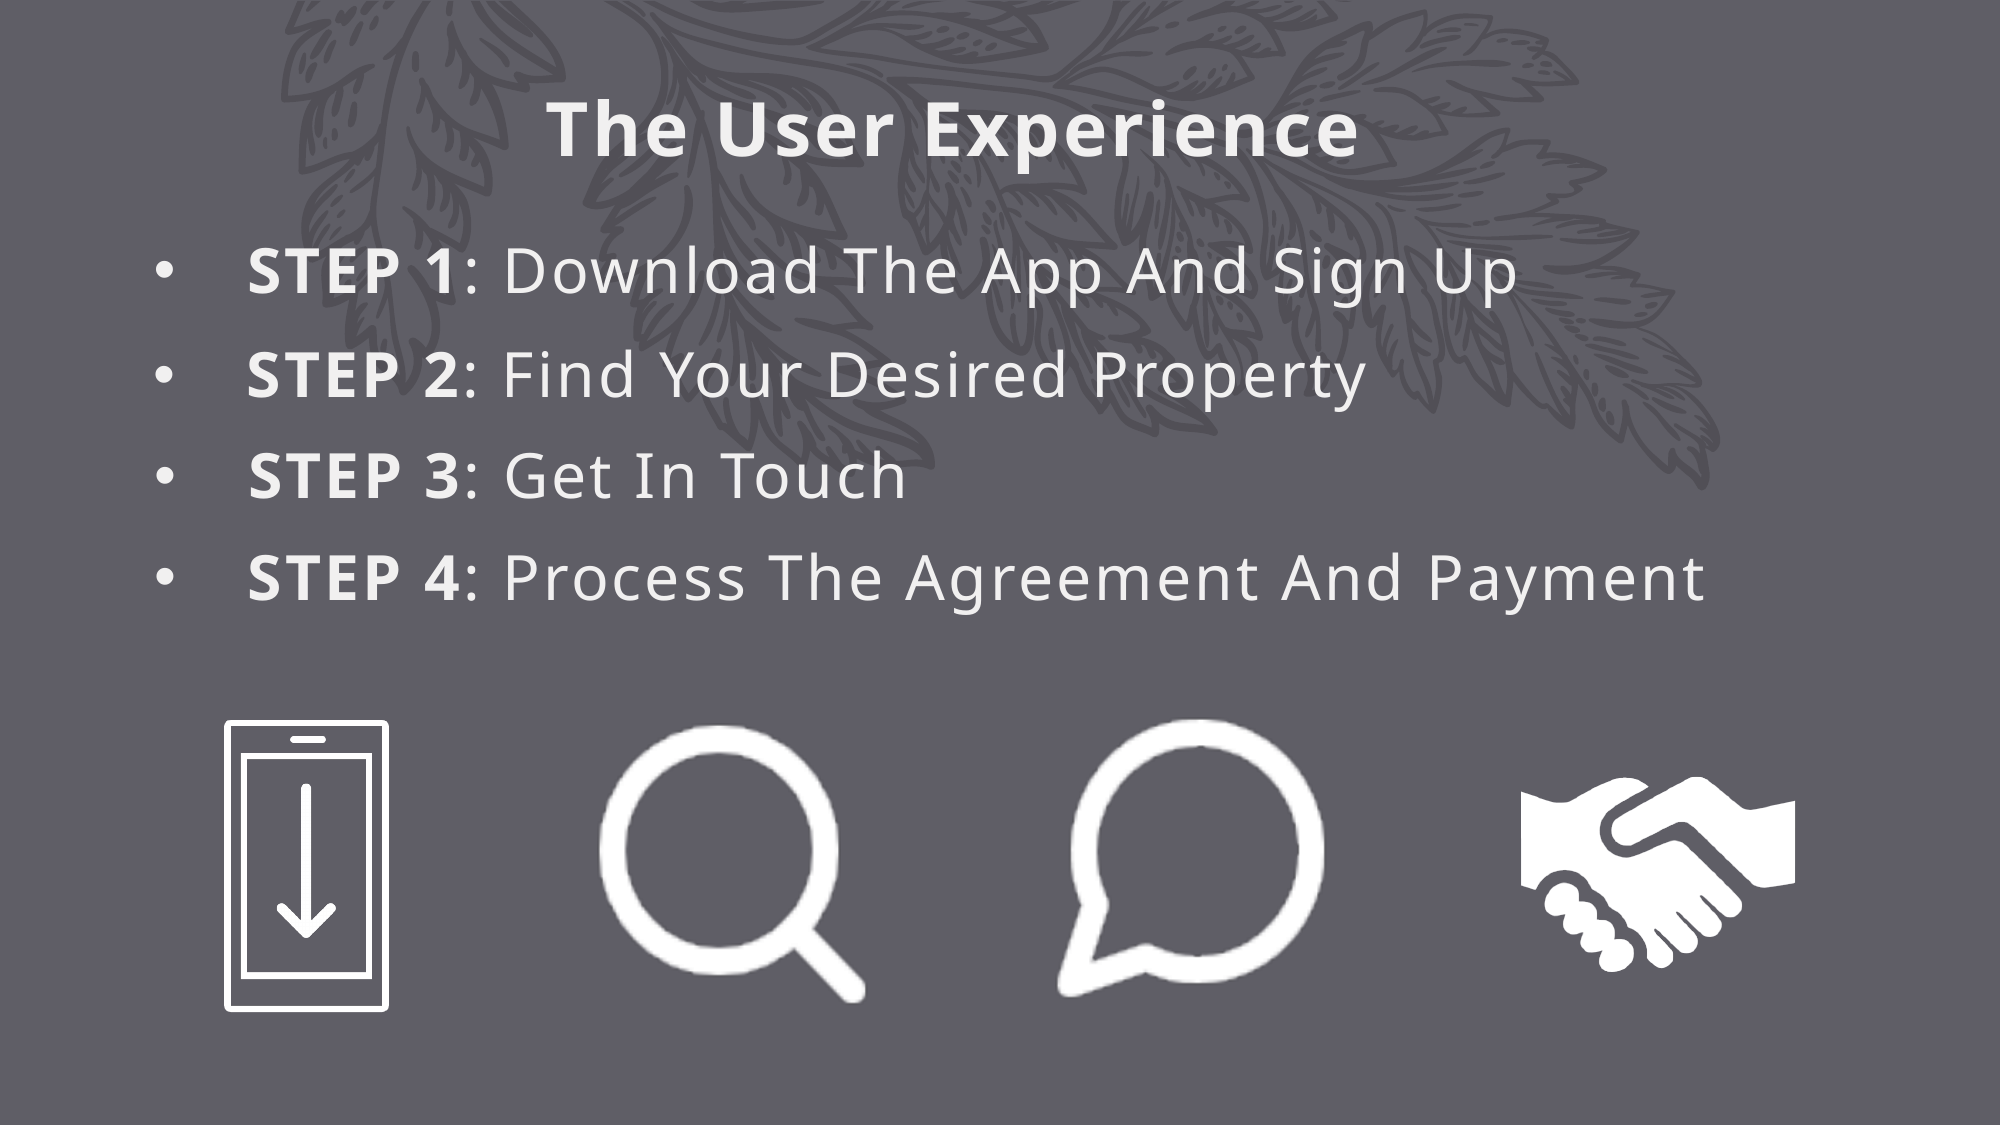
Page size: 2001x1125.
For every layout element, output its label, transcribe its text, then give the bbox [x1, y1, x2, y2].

picture [1520, 738, 1796, 1010]
text_box STEP 4: Process The Agreement And Payment [139, 535, 1954, 624]
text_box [148, 706, 464, 1025]
text_box STEP 3: Get In Touch [139, 422, 1896, 535]
picture [1031, 692, 1353, 1027]
text_box STEP 2: Find Your Desired Property [138, 333, 1896, 422]
picture [573, 698, 894, 1033]
list STEP 1: Download The App And Sign Up [138, 229, 1710, 317]
title The User Experience [90, 64, 1816, 200]
